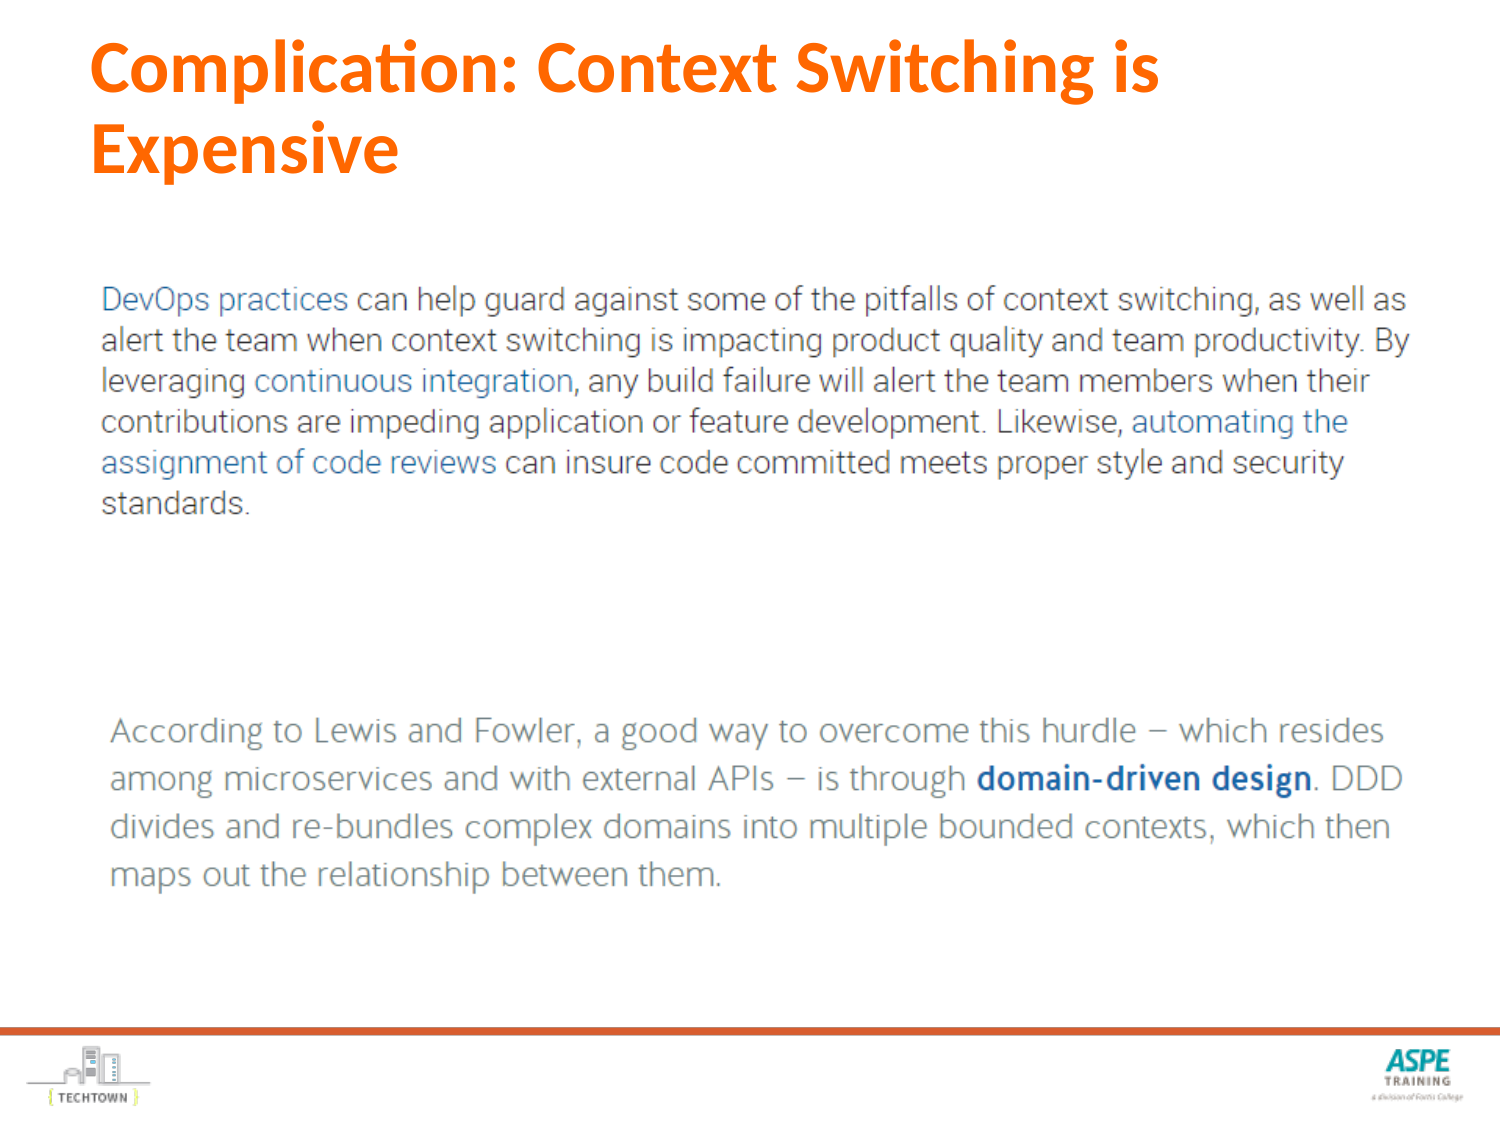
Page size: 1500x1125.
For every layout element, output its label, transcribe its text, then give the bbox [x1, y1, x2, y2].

picture [22, 262, 1478, 552]
title Complication: Context Switching is Expensive [75, 0, 1369, 218]
picture [22, 687, 1446, 925]
